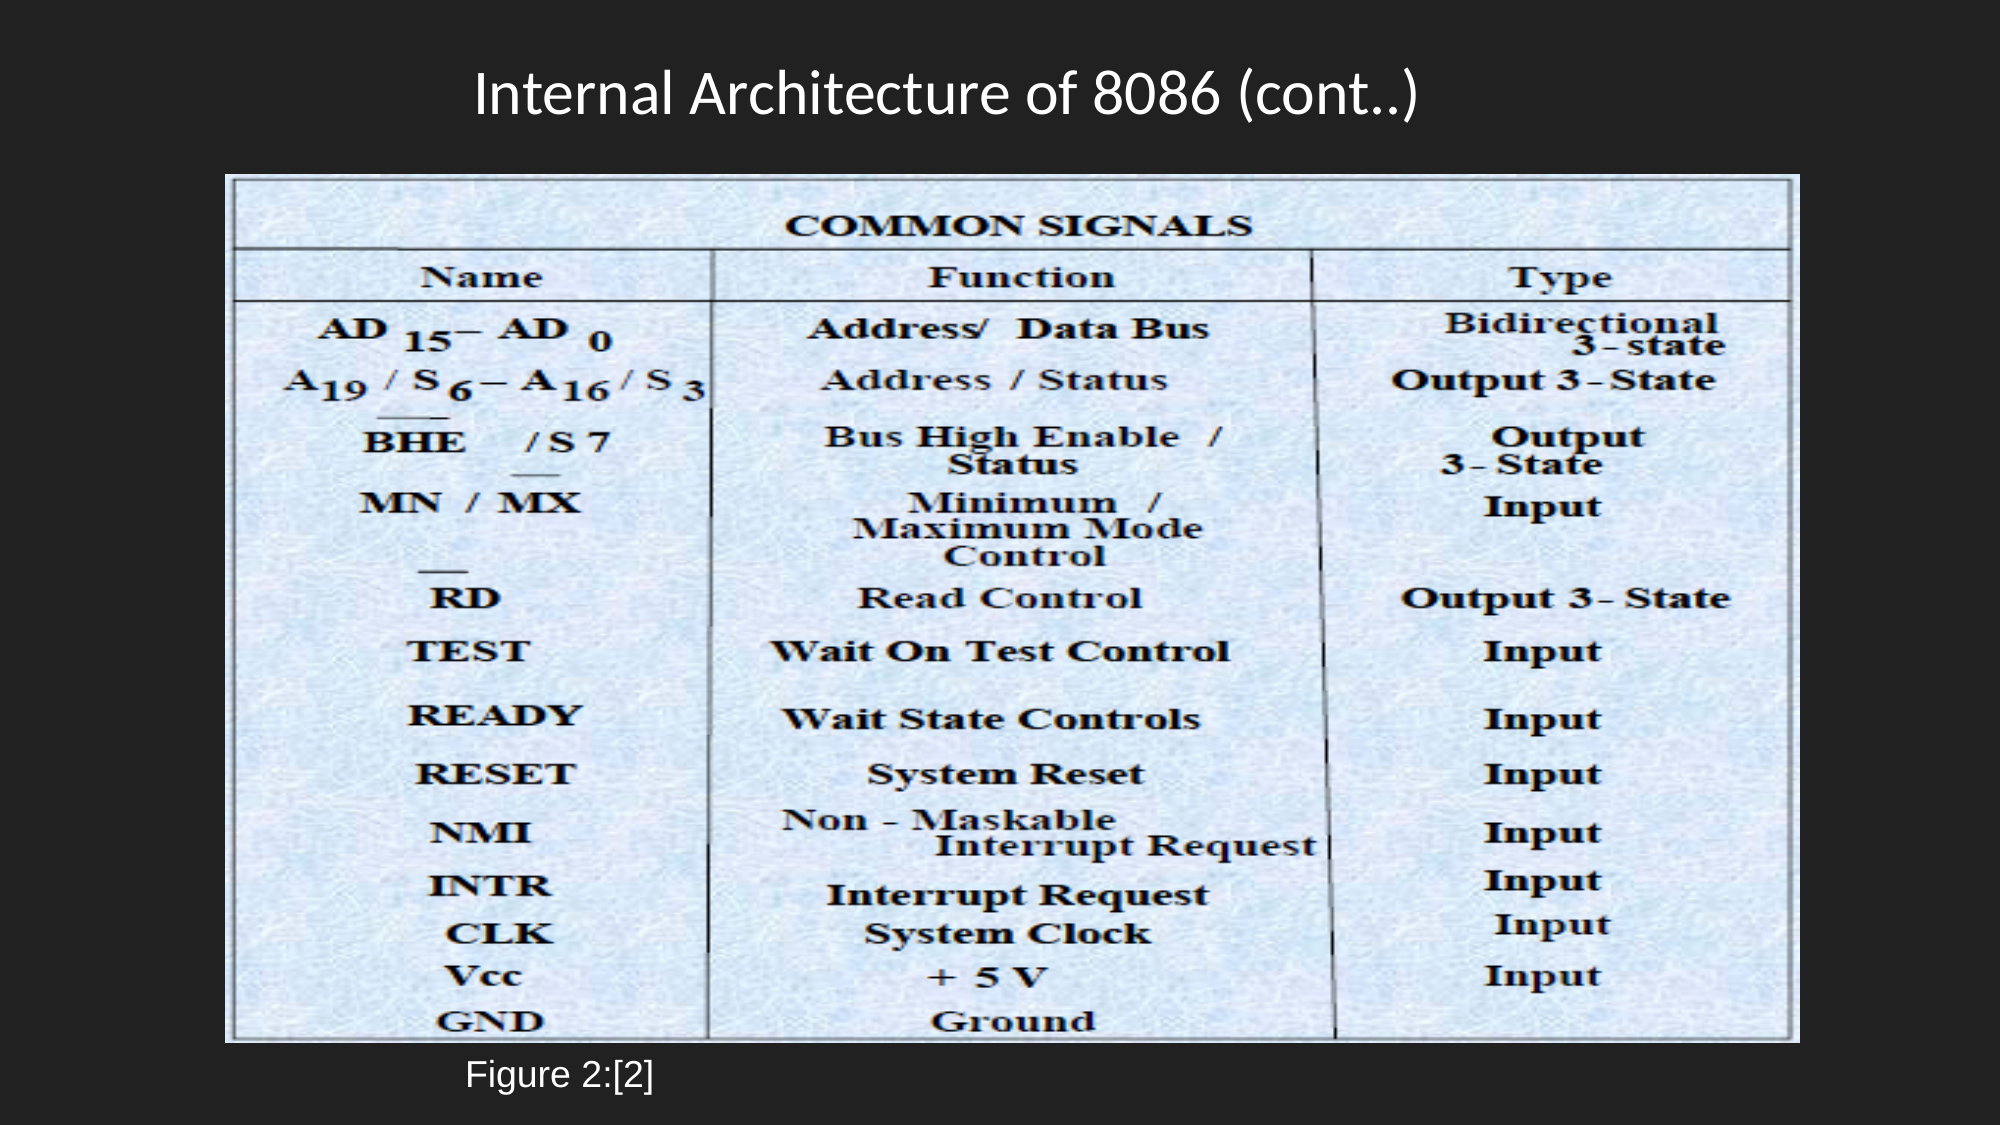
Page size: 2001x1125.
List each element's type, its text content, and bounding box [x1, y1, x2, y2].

text_box Figure 2:[2] [450, 1050, 1525, 1103]
title Internal Architecture of 8086 (cont..) [473, 50, 1527, 165]
picture [224, 174, 1801, 1043]
